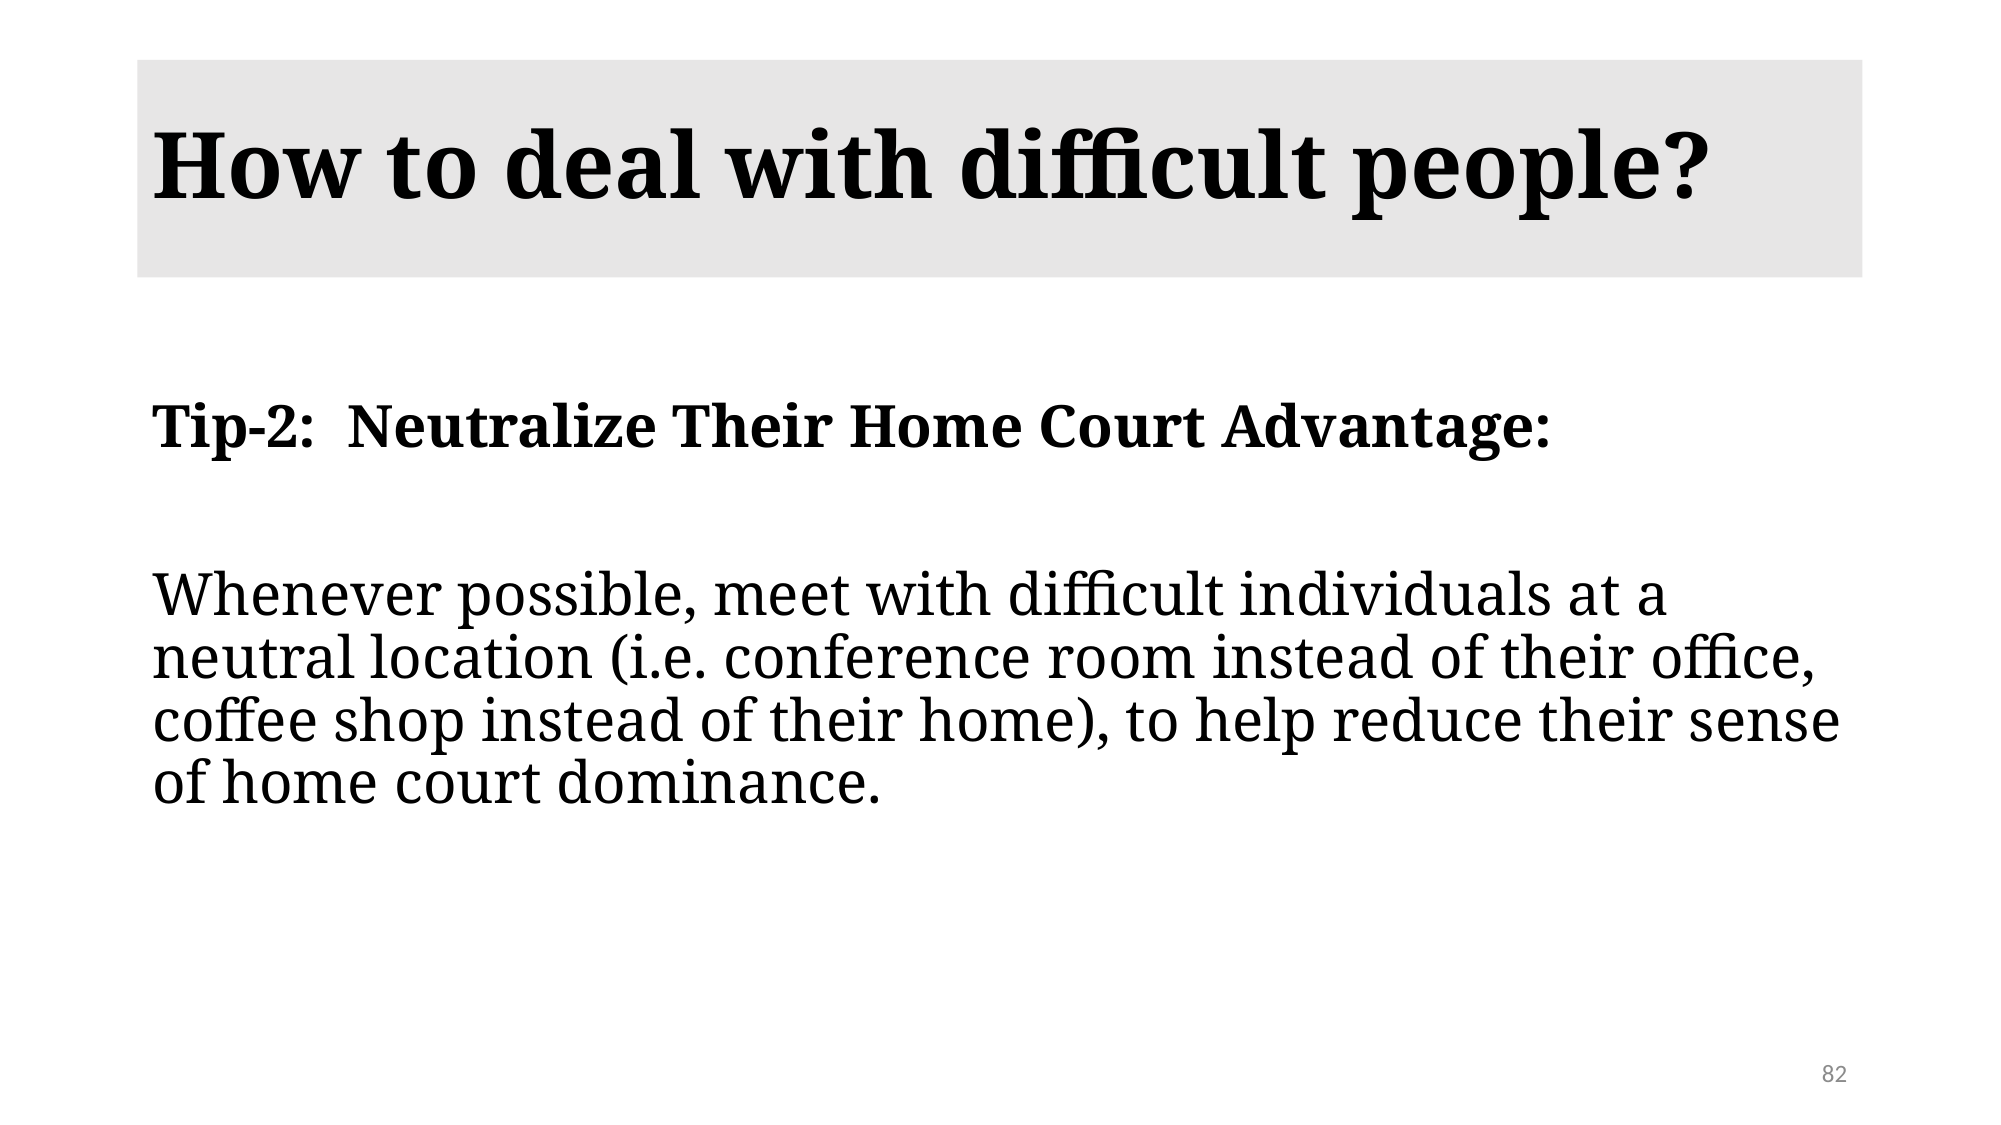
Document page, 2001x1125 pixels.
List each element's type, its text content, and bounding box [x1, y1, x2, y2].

title How to deal with difficult people? [137, 59, 1863, 278]
slide_number 82 [1412, 1042, 1863, 1103]
list Tip-2: Neutralize Their Home Court Advantage: Whenever possible, meet with difficult individuals at a neutral location (i.e. conference room instead of their office, coffee shop instead of their home), to help reduce their sense of home court dominance. [137, 299, 1863, 1014]
